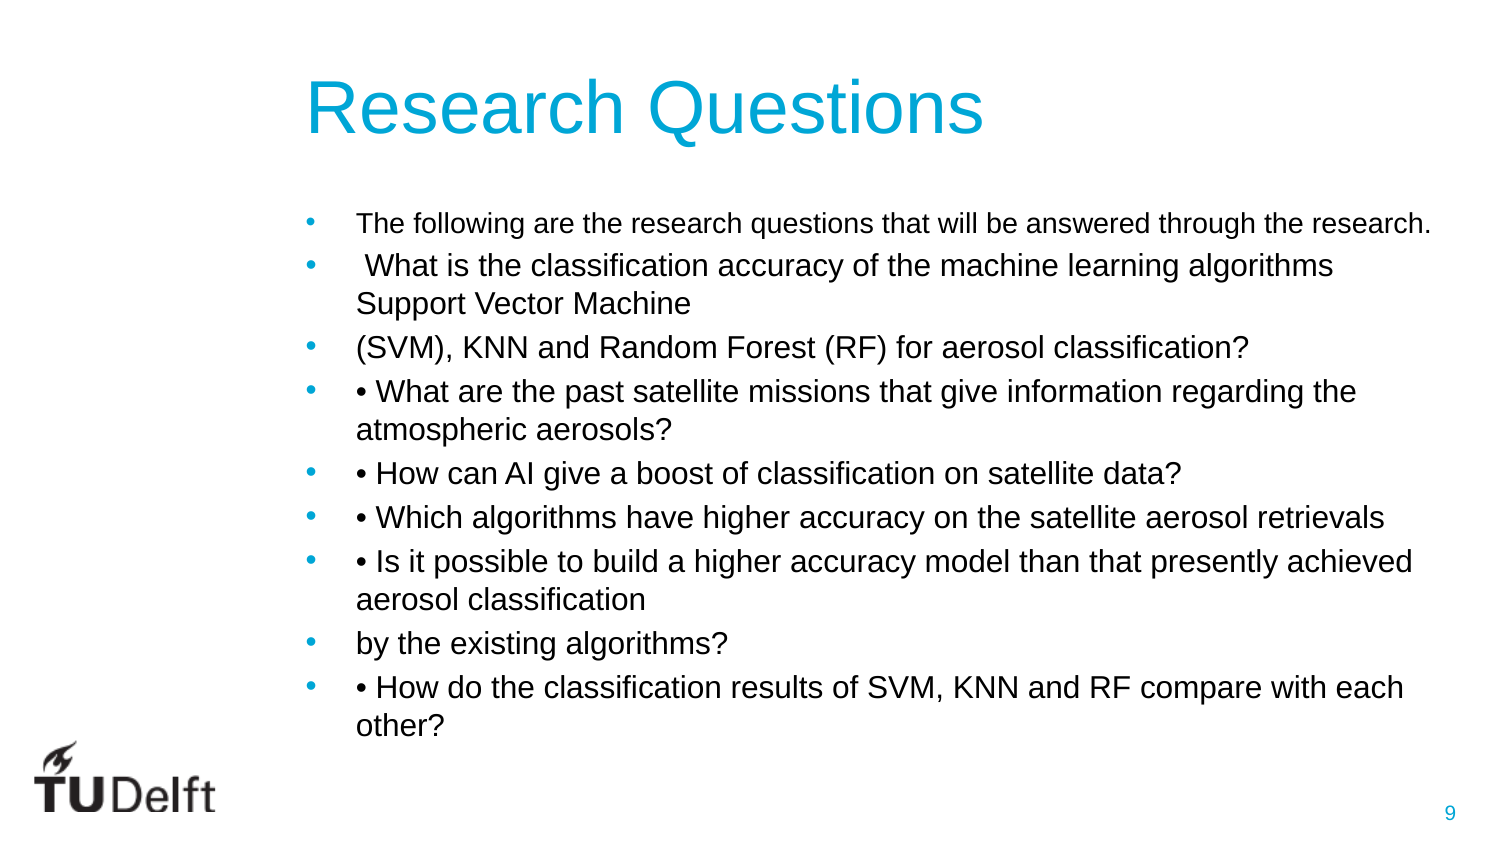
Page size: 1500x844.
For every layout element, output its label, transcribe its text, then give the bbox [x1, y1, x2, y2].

title Research Questions [290, 33, 1454, 175]
list The following are the research questions that will be answered through the research. What is the classification accuracy of the machine learning algorithms Support Vector Machine (SVM), KNN and Random Forest (RF) for aerosol classification? • What are the past satellite missions that give information regarding the atmospheric aerosols? • How can AI give a boost of classification on satellite data? • Which algorithms have higher accuracy on the satellite aerosol retrievals • Is it possible to build a higher accuracy model than that presently achieved aerosol classification by the existing algorithms? • How do the classification results of SVM, KNN and RF compare with each other? [290, 196, 1454, 790]
